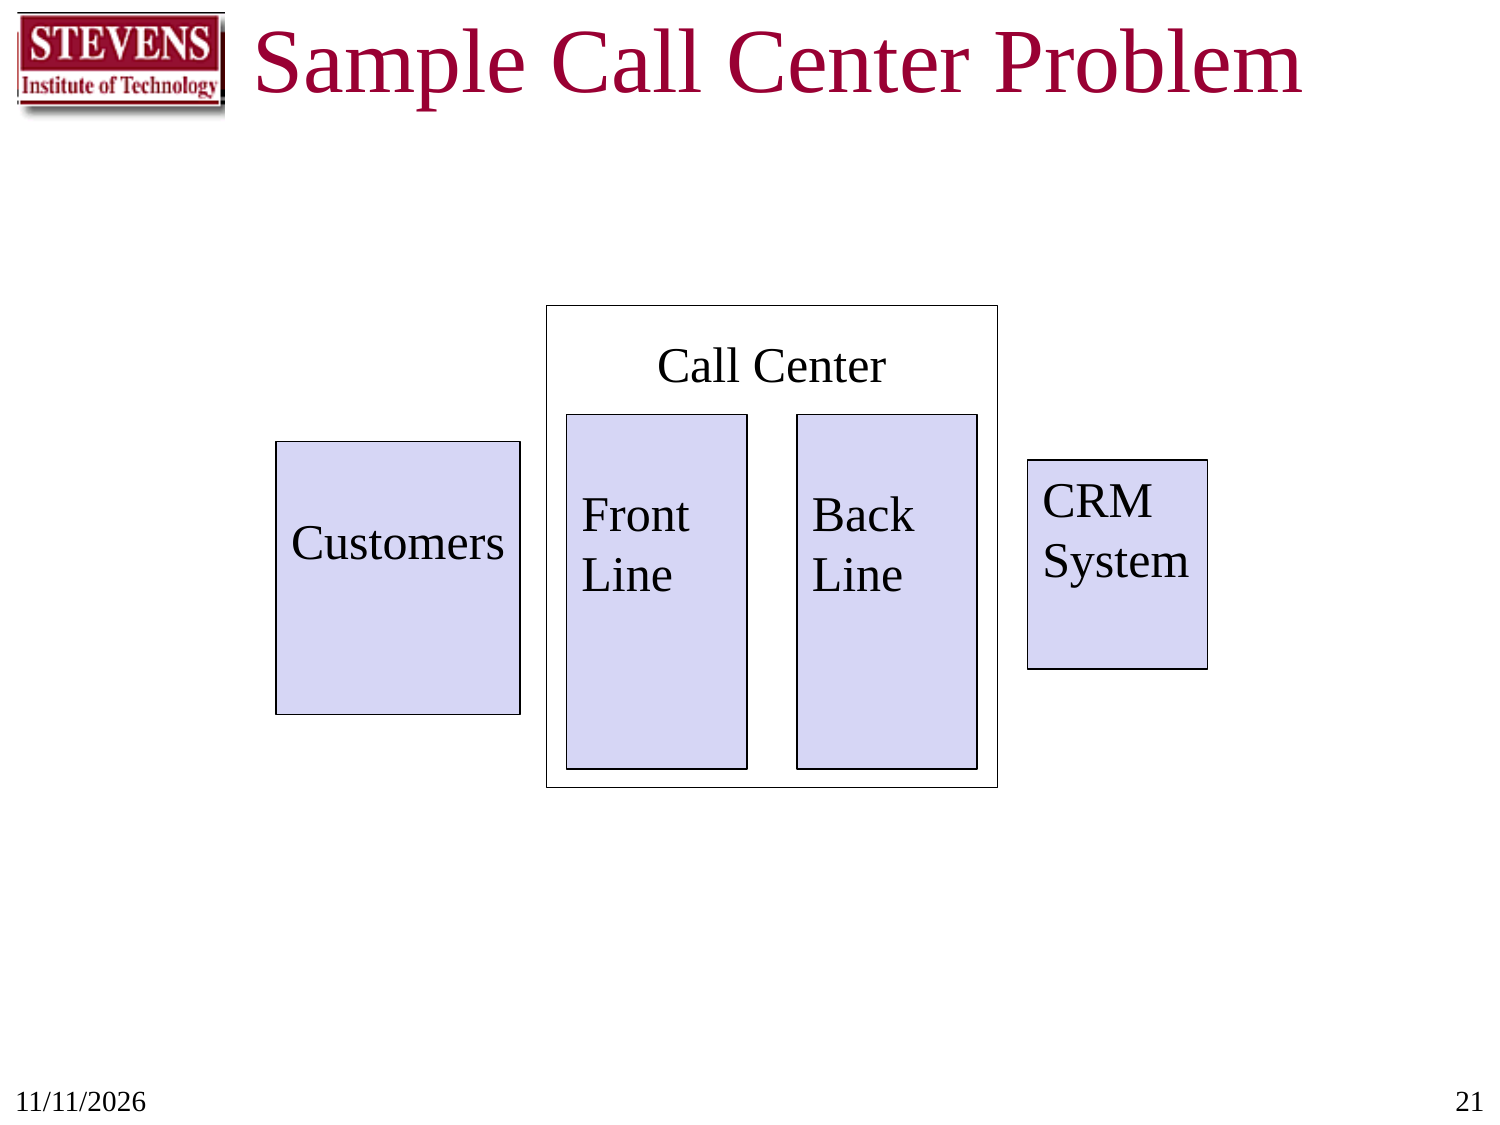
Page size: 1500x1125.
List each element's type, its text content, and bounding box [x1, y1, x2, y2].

picture [17, 12, 225, 137]
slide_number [0, 1074, 313, 1125]
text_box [275, 305, 1209, 788]
slide_number 21 [1287, 1074, 1500, 1125]
title Sample Call Center Problem [237, 12, 1500, 100]
